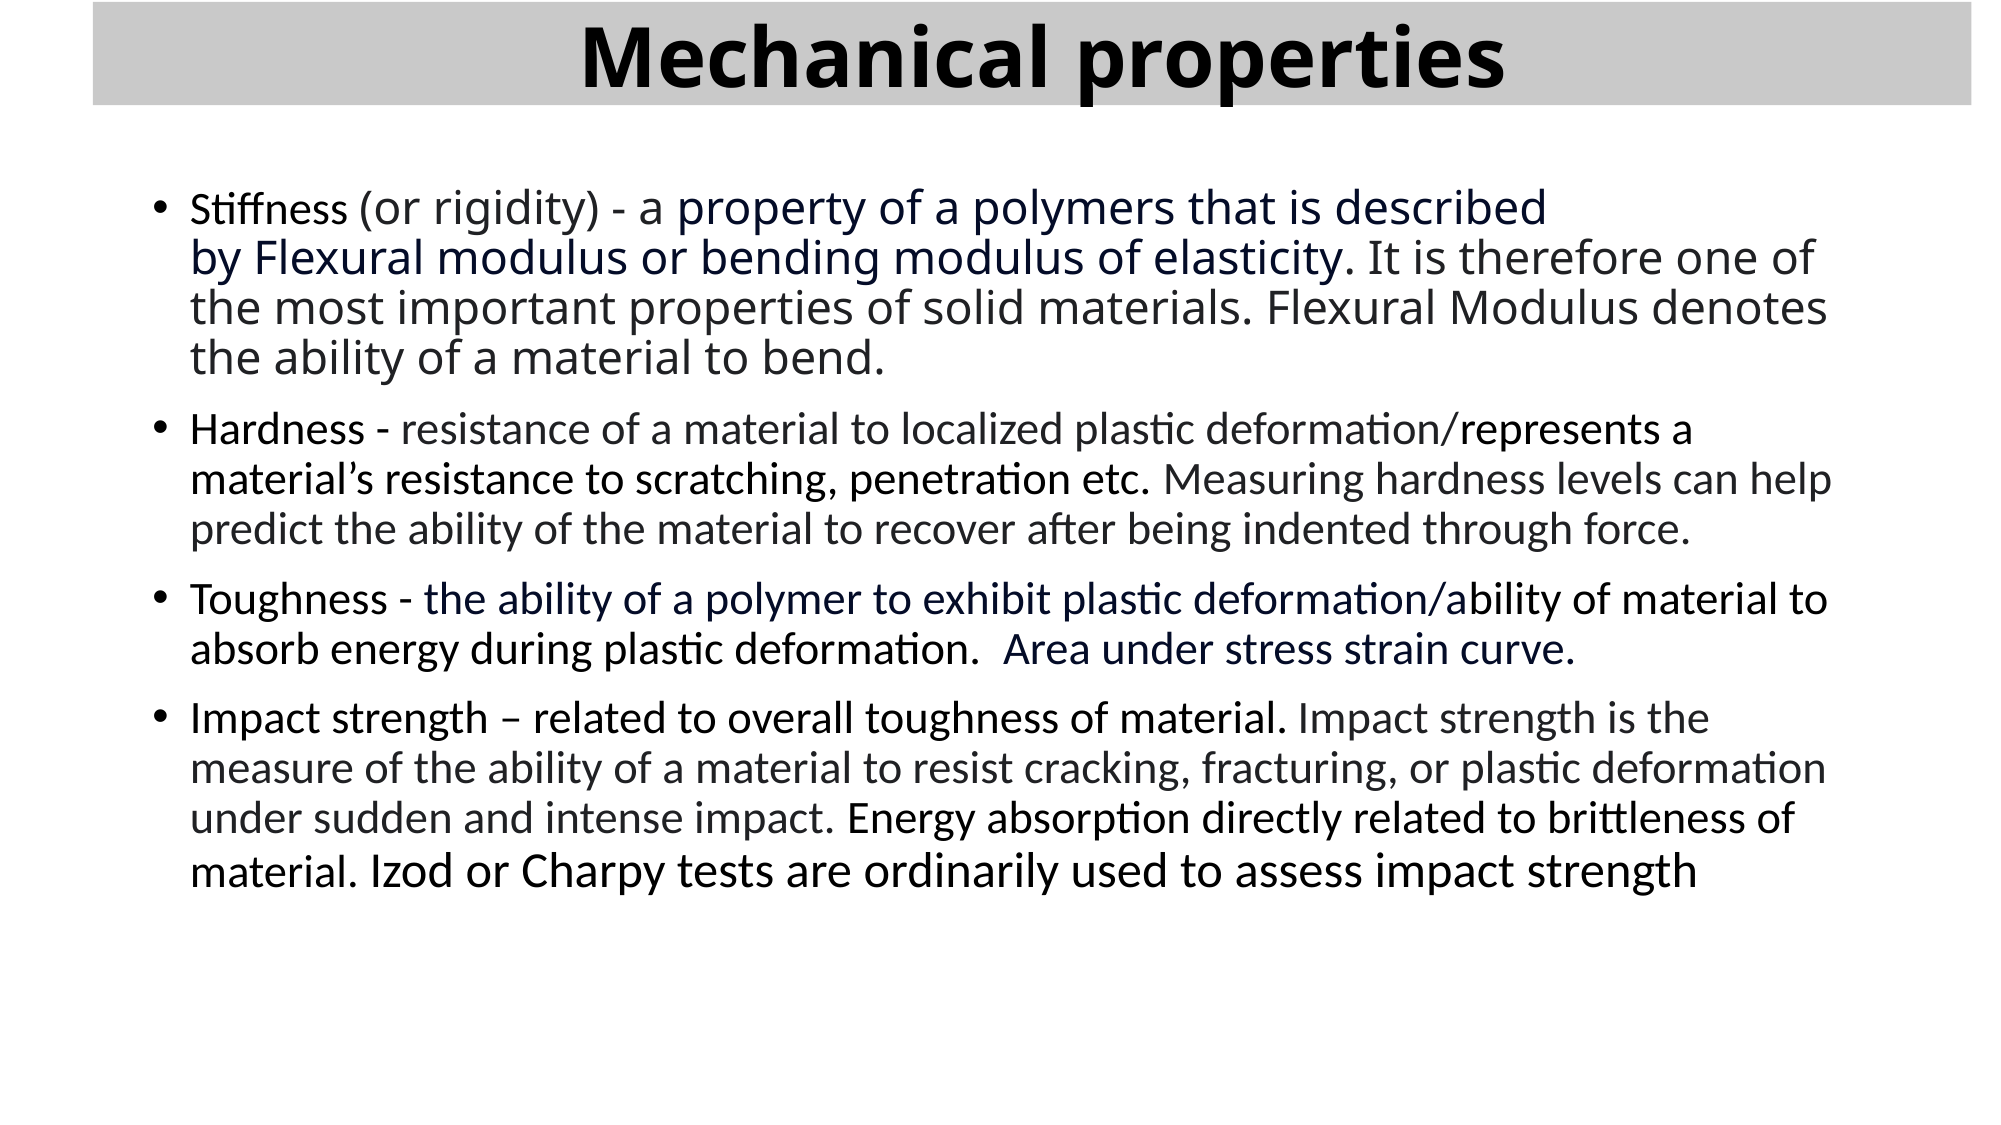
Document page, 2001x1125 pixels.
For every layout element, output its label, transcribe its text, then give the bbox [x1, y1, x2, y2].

text_box Mechanical properties [92, 1, 1972, 106]
list Stiffness (or rigidity) - a property of a polymers that is described by Flexural modulus or bending modulus of elasticity. It is therefore one of the most important properties of solid materials. Flexural Modulus denotes the ability of a material to bend. Hardness - resistance of a material to localized plastic deformation/represents a material’s resistance to scratching, penetration etc. Measuring hardness levels can help predict the ability of the material to recover after being indented through force. Toughness - the ability of a polymer to exhibit plastic deformation/ability of material to absorb energy during plastic deformation. Area under stress strain curve. Impact strength – related to overall toughness of material. Impact strength is the measure of the ability of a material to resist cracking, fracturing, or plastic deformation under sudden and intense impact. Energy absorption directly related to brittleness of material. Izod or Charpy tests are ordinarily used to assess impact strength [137, 176, 1863, 1014]
